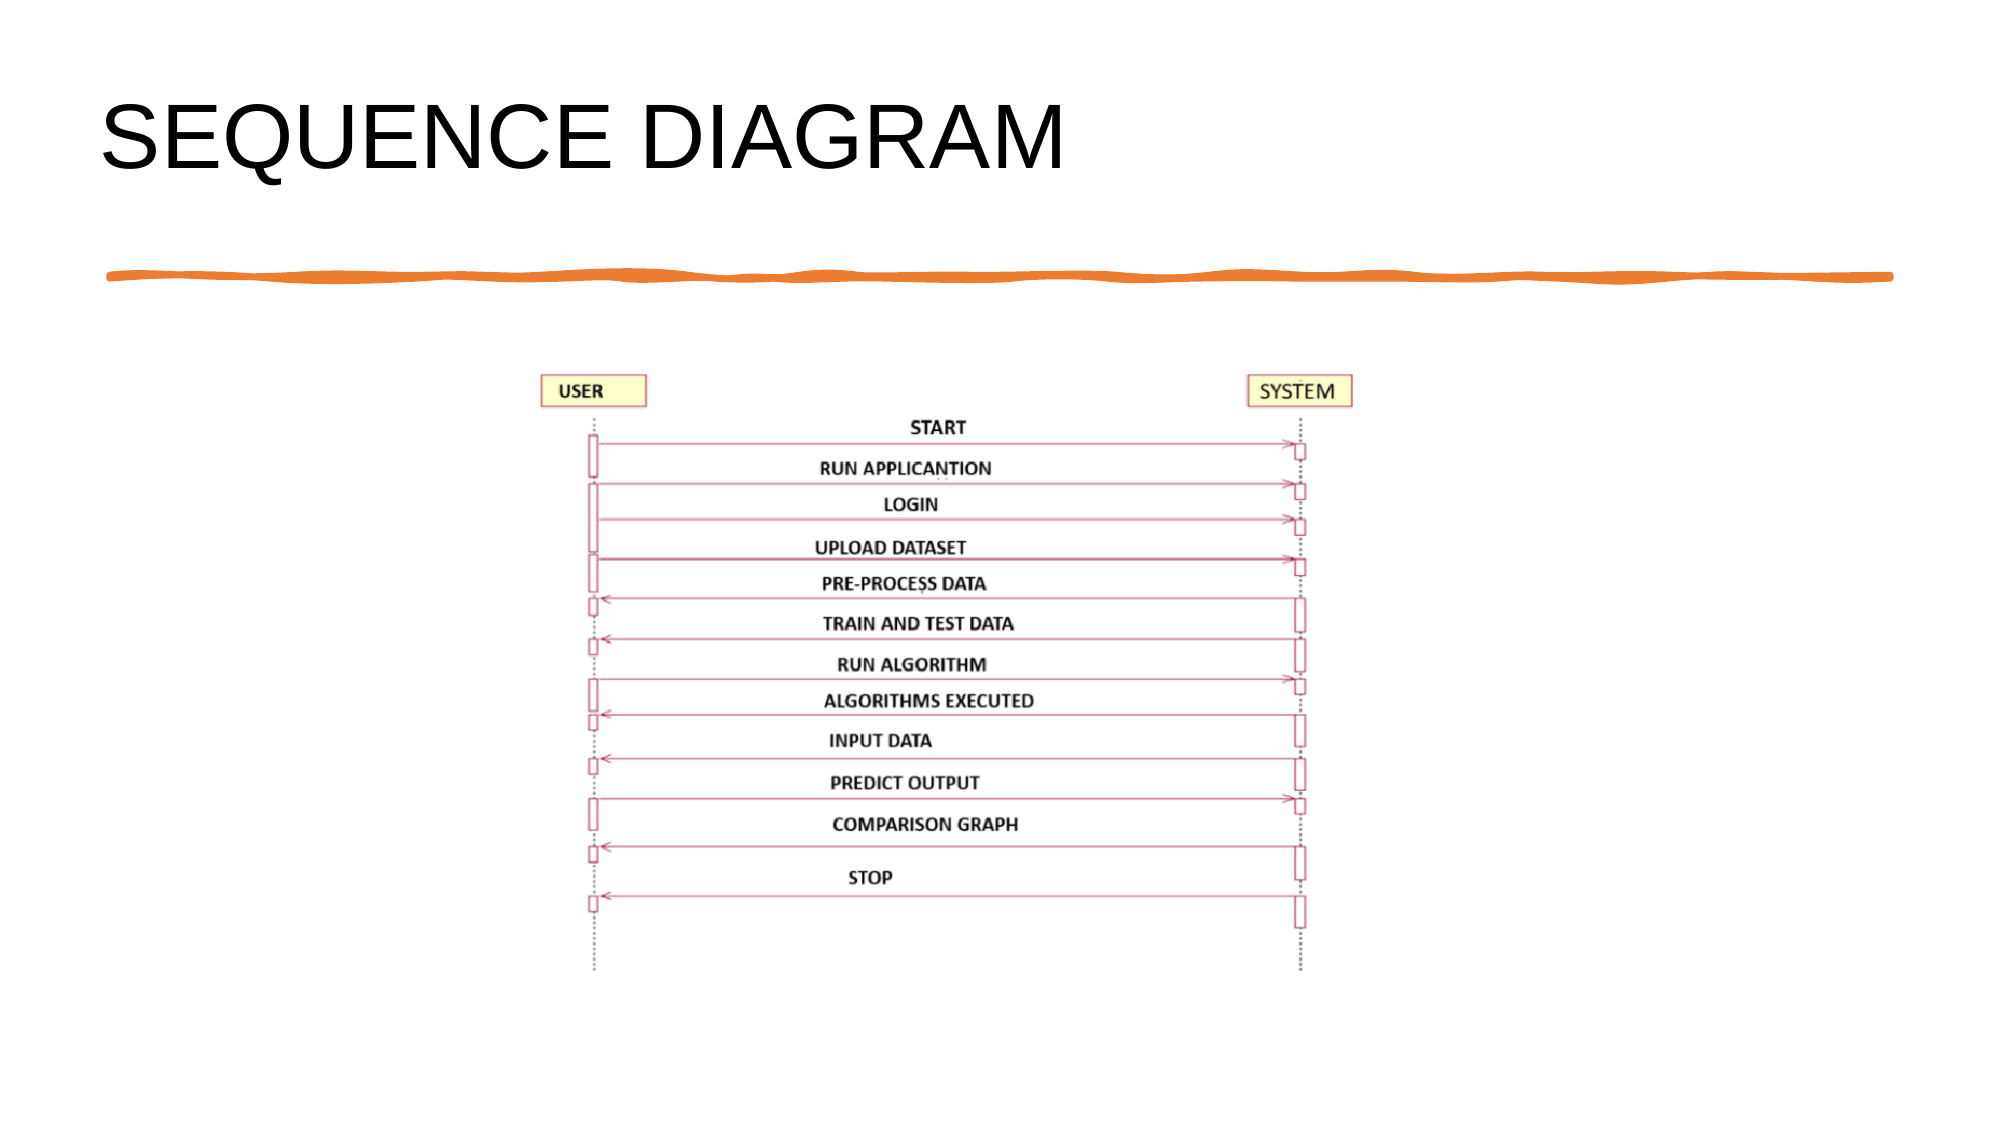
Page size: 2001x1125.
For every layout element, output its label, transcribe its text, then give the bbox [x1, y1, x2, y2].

text_box [108, 270, 1892, 283]
title SEQUENCE DIAGRAM [99, 44, 1900, 233]
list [534, 359, 1366, 1012]
